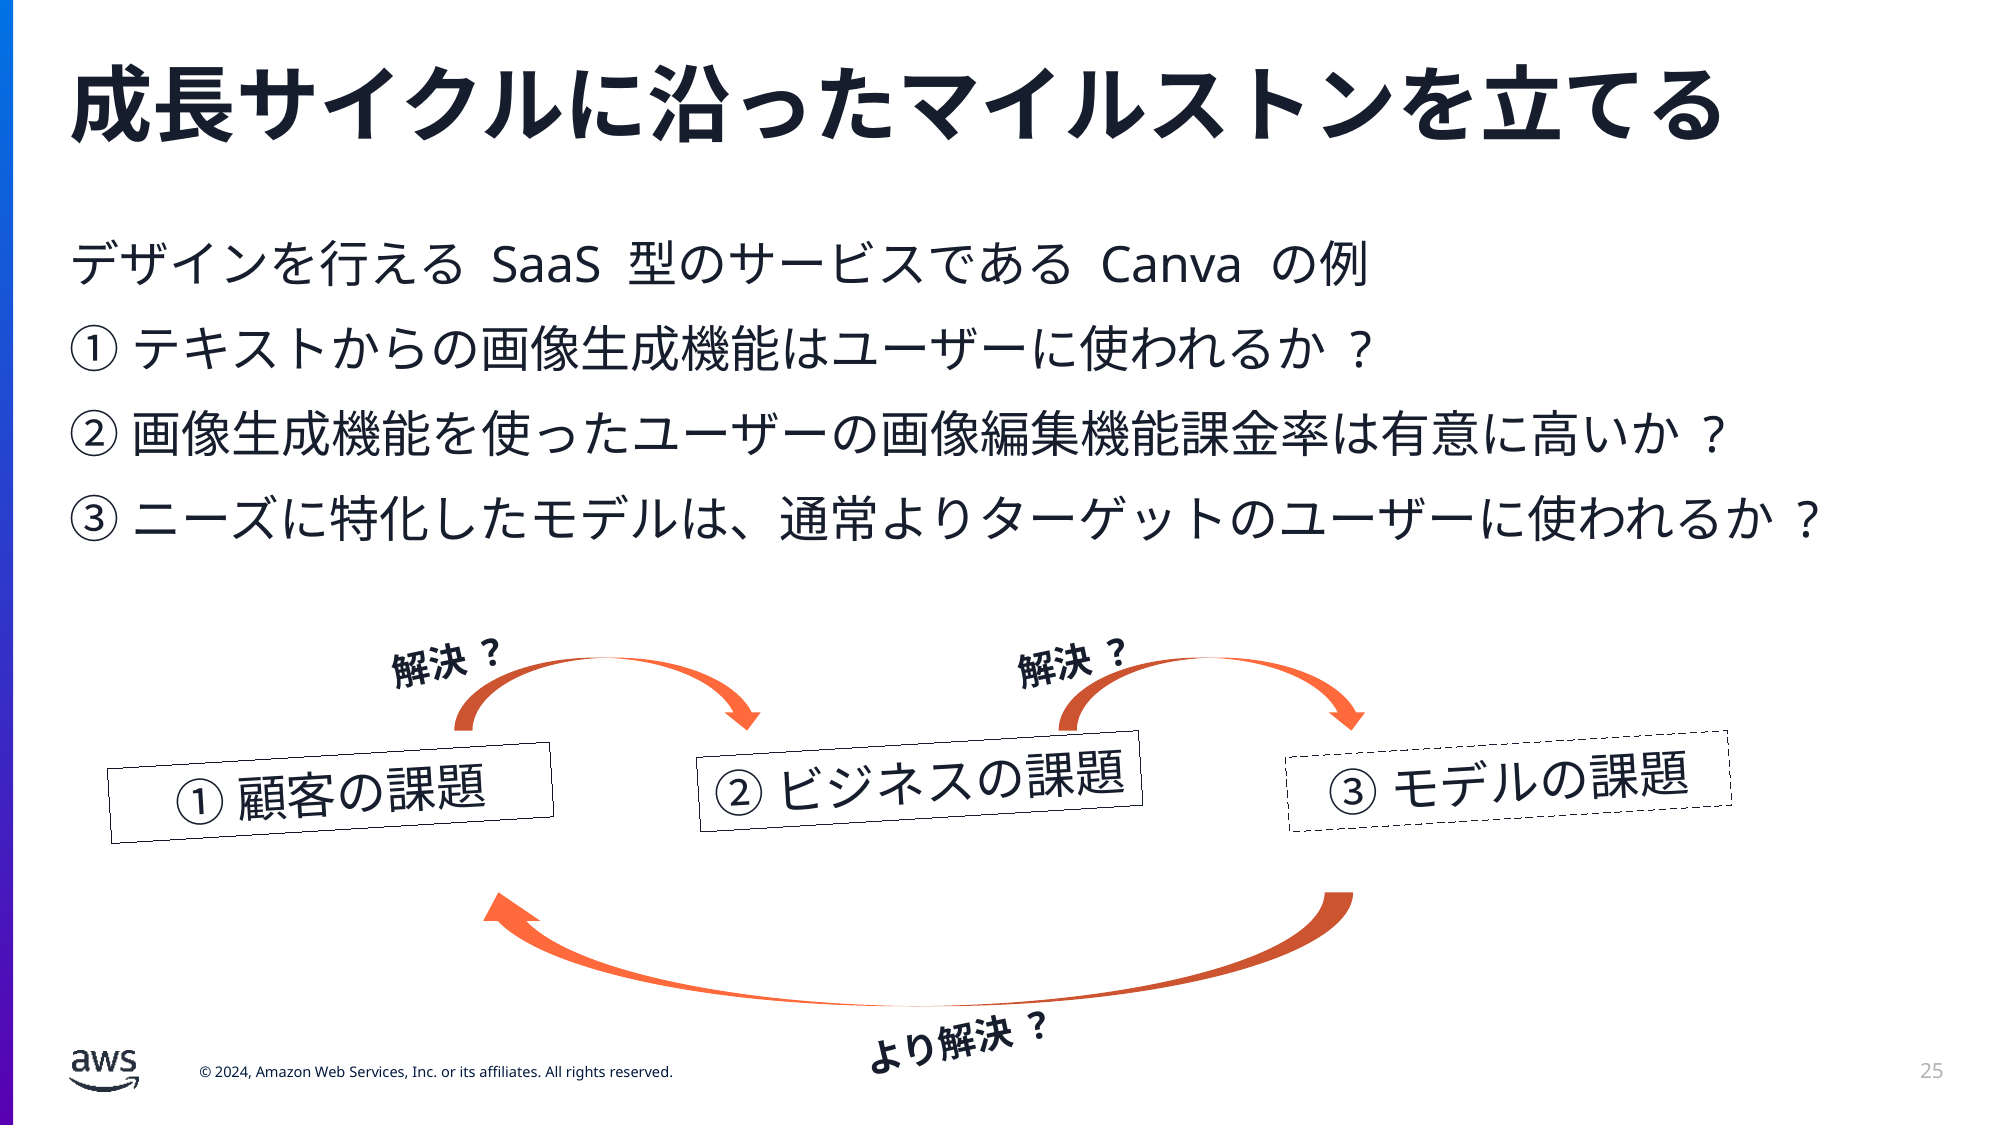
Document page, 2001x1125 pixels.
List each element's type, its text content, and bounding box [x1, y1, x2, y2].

slide_number 25 [1493, 1041, 1944, 1102]
title 成長サイクルに沿ったマイルストンを立てる [69, 56, 1944, 163]
text_box [561, 656, 763, 733]
text_box ③モデルの課題 [1285, 730, 1732, 832]
text_box より解決 ? [841, 988, 1072, 1094]
text_box 解決 ? [956, 608, 1188, 714]
list デザインを行える SaaS 型のサービスである Canva の例 ①テキストからの画像生成機能はユーザーに使われるか ? ②画像生成機能を使ったユーザーの画像編集機能課金率は有意に高いか ? ③ニーズに特化したモデルは、通常よりターゲットのユーザーに使われるか ? [69, 224, 1944, 559]
text_box [1057, 683, 1114, 732]
text_box ①顧客の課題 [107, 742, 554, 844]
text_box [481, 890, 985, 1008]
text_box [453, 675, 525, 732]
text_box 解決 ? [330, 608, 562, 714]
text_box [1062, 891, 1355, 1002]
picture [69, 1050, 139, 1092]
text_box ②ビジネスの課題 [696, 730, 1143, 832]
text_box [1186, 656, 1368, 733]
